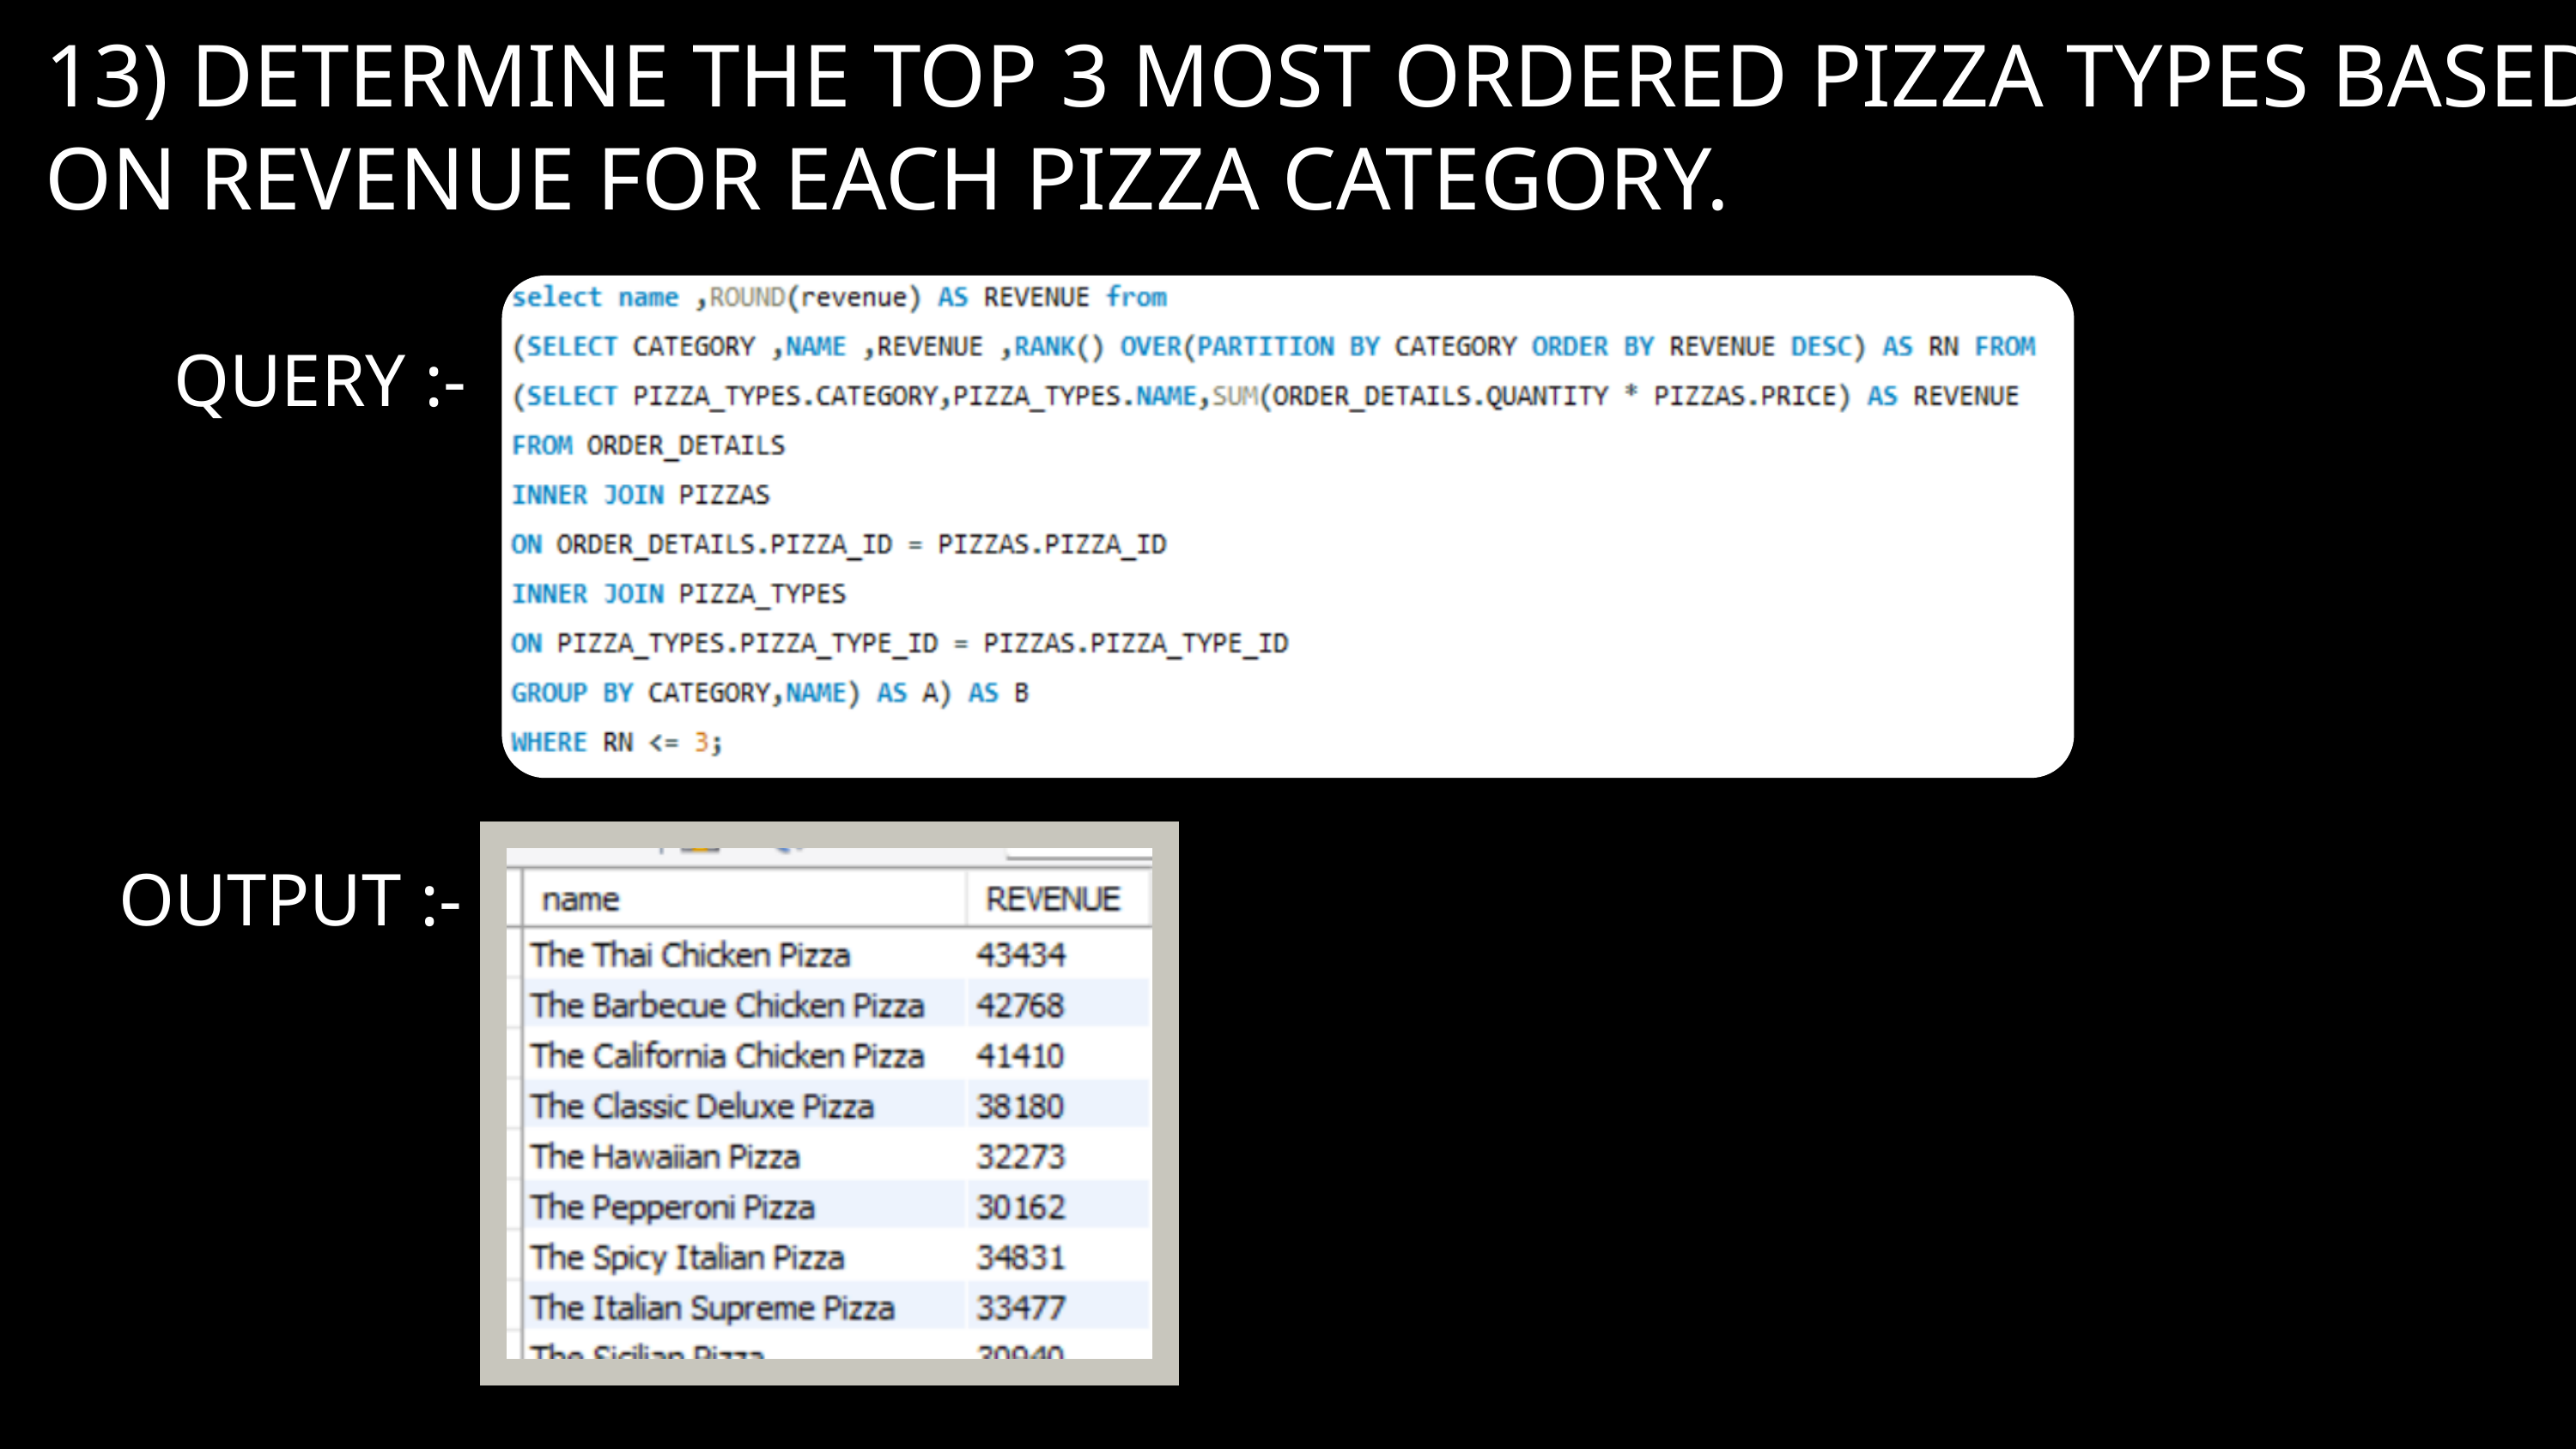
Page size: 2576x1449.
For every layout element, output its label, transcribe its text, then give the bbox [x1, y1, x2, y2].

picture [501, 275, 2075, 779]
text_box QUERY :- [161, 328, 501, 427]
text_box OUTPUT :- [106, 847, 457, 947]
picture [507, 847, 1152, 1360]
title 13) Determine the top 3 most ordered pizza types based on revenue for each pizza category. [32, 0, 2576, 248]
